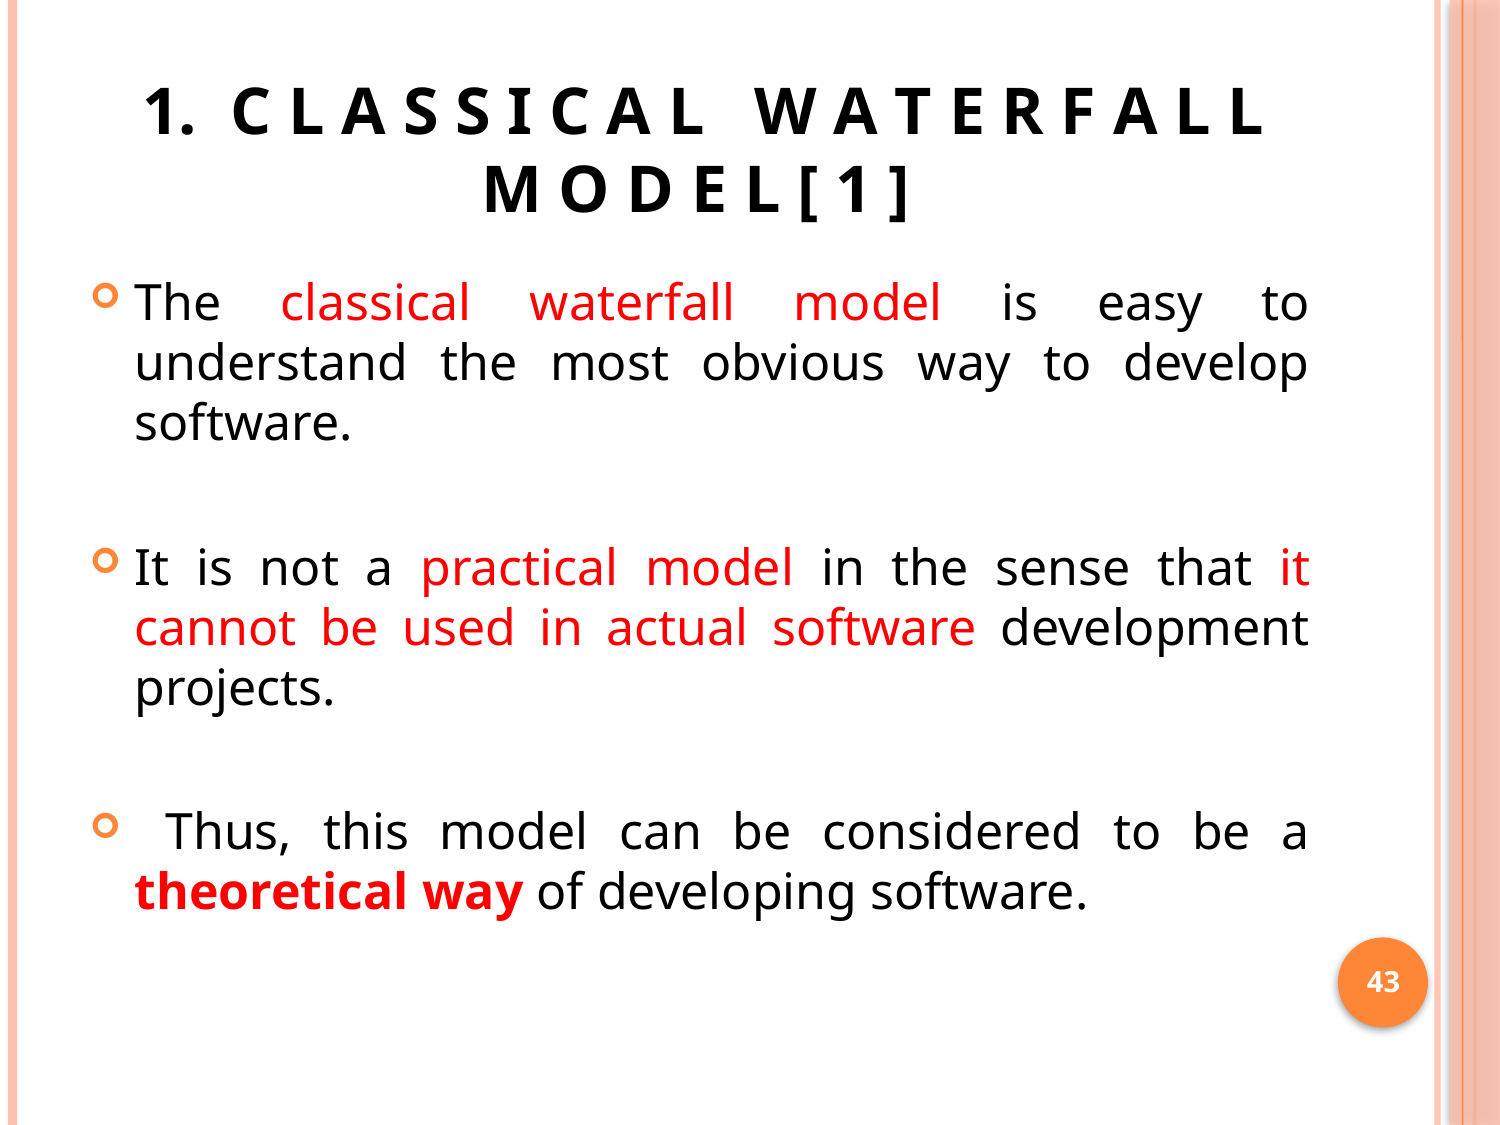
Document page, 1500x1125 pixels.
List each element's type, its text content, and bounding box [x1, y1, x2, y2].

list The classical waterfall model is easy to understand the most obvious way to develop software. It is not a practical model in the sense that it cannot be used in actual software development projects. Thus, this model can be considered to be a theoretical way of developing software. [75, 262, 1325, 1062]
title 1. C L A S S I C A L W A T E R F A L L M O D E L [ 1 ] [75, 45, 1300, 233]
slide_number 43 [1333, 940, 1434, 1027]
